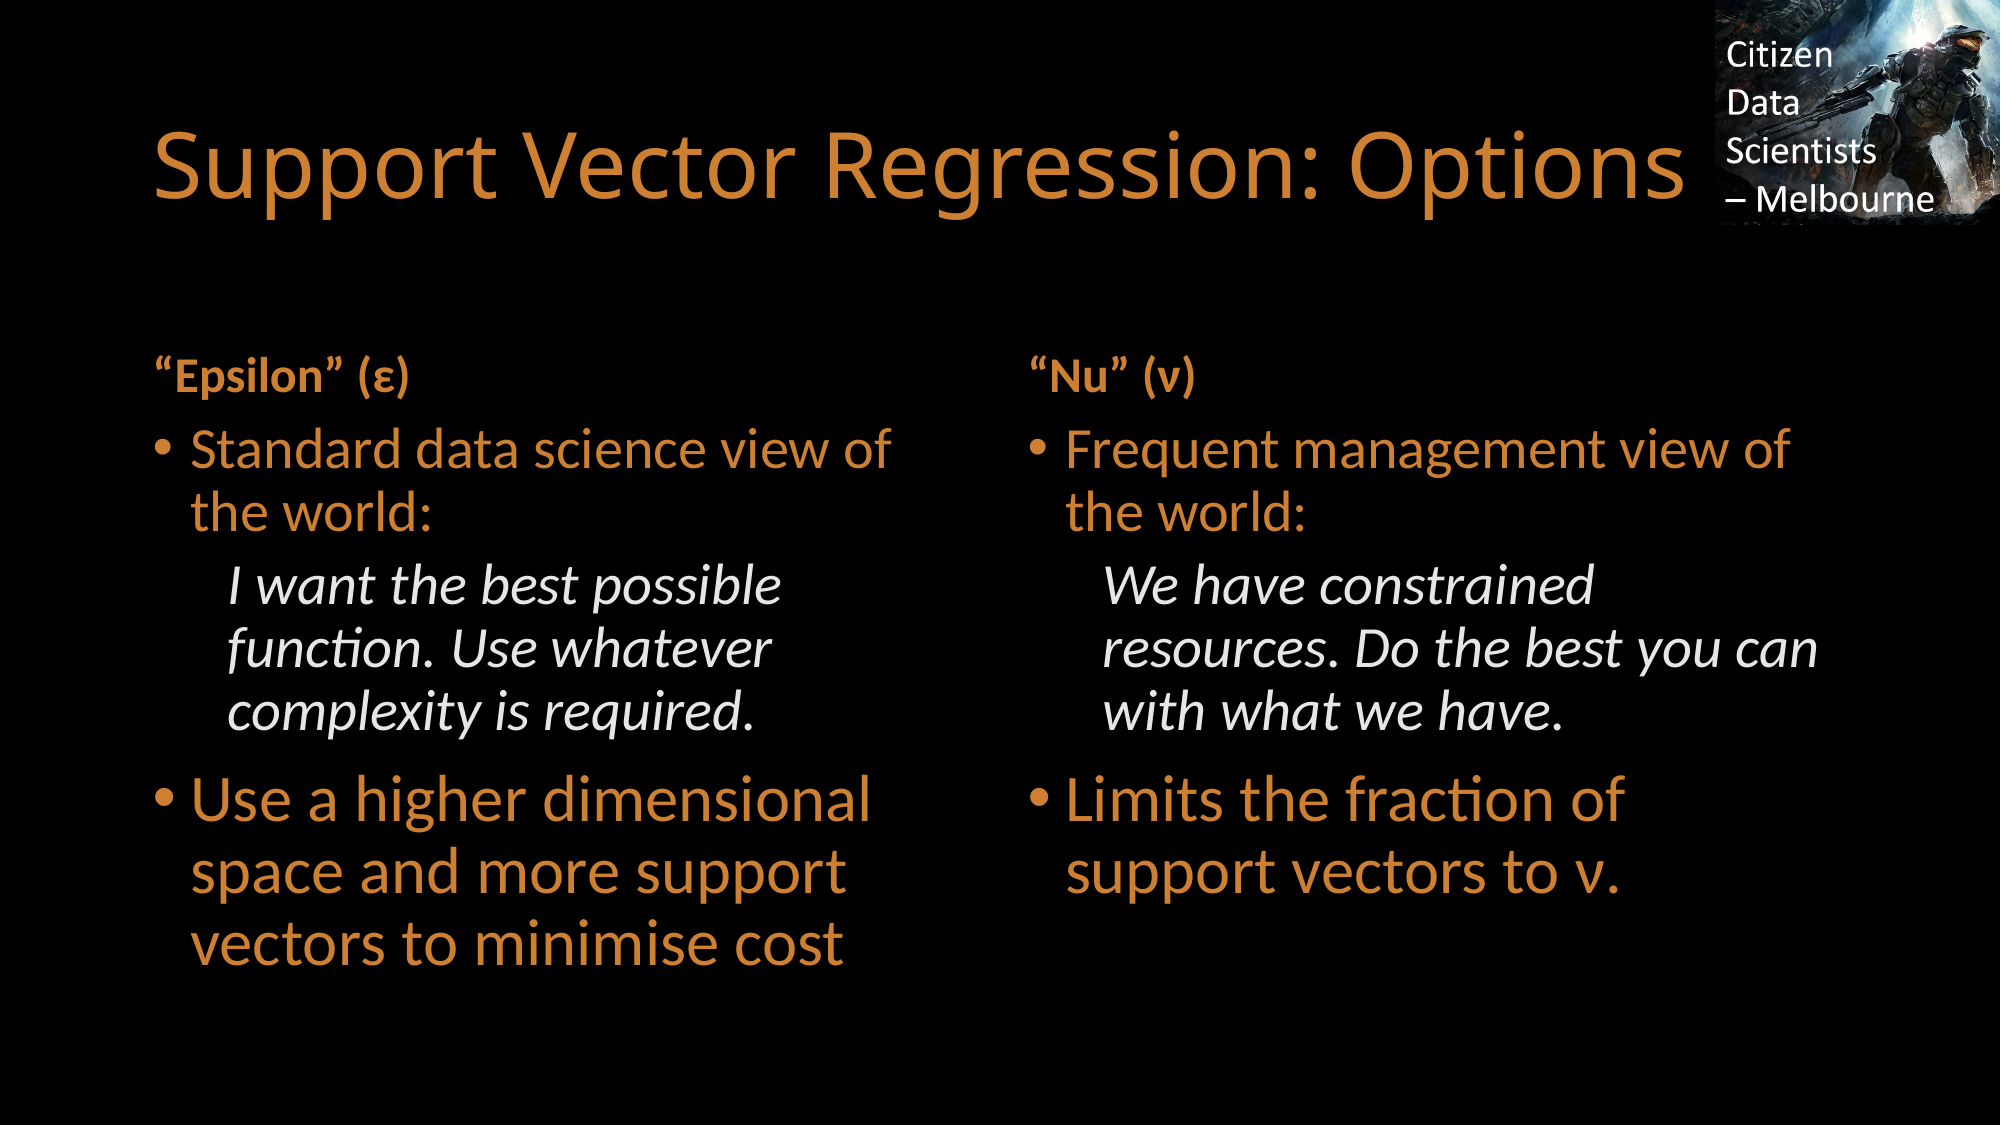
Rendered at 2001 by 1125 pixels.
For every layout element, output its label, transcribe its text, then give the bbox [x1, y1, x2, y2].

list Frequent management view of the world: We have constrained resources. Do the best you can with what we have. Limits the fraction of support vectors to ν. [1012, 410, 1863, 1016]
list Standard data science view of the world: I want the best possible function. Use whatever complexity is required. Use a higher dimensional space and more support vectors to minimise cost [137, 410, 984, 1016]
list “Epsilon” (ε) [137, 275, 984, 410]
title Support Vector Regression: Options [137, 59, 1863, 278]
list “Nu” (ν) [1012, 275, 1863, 410]
picture [1715, 0, 2000, 225]
